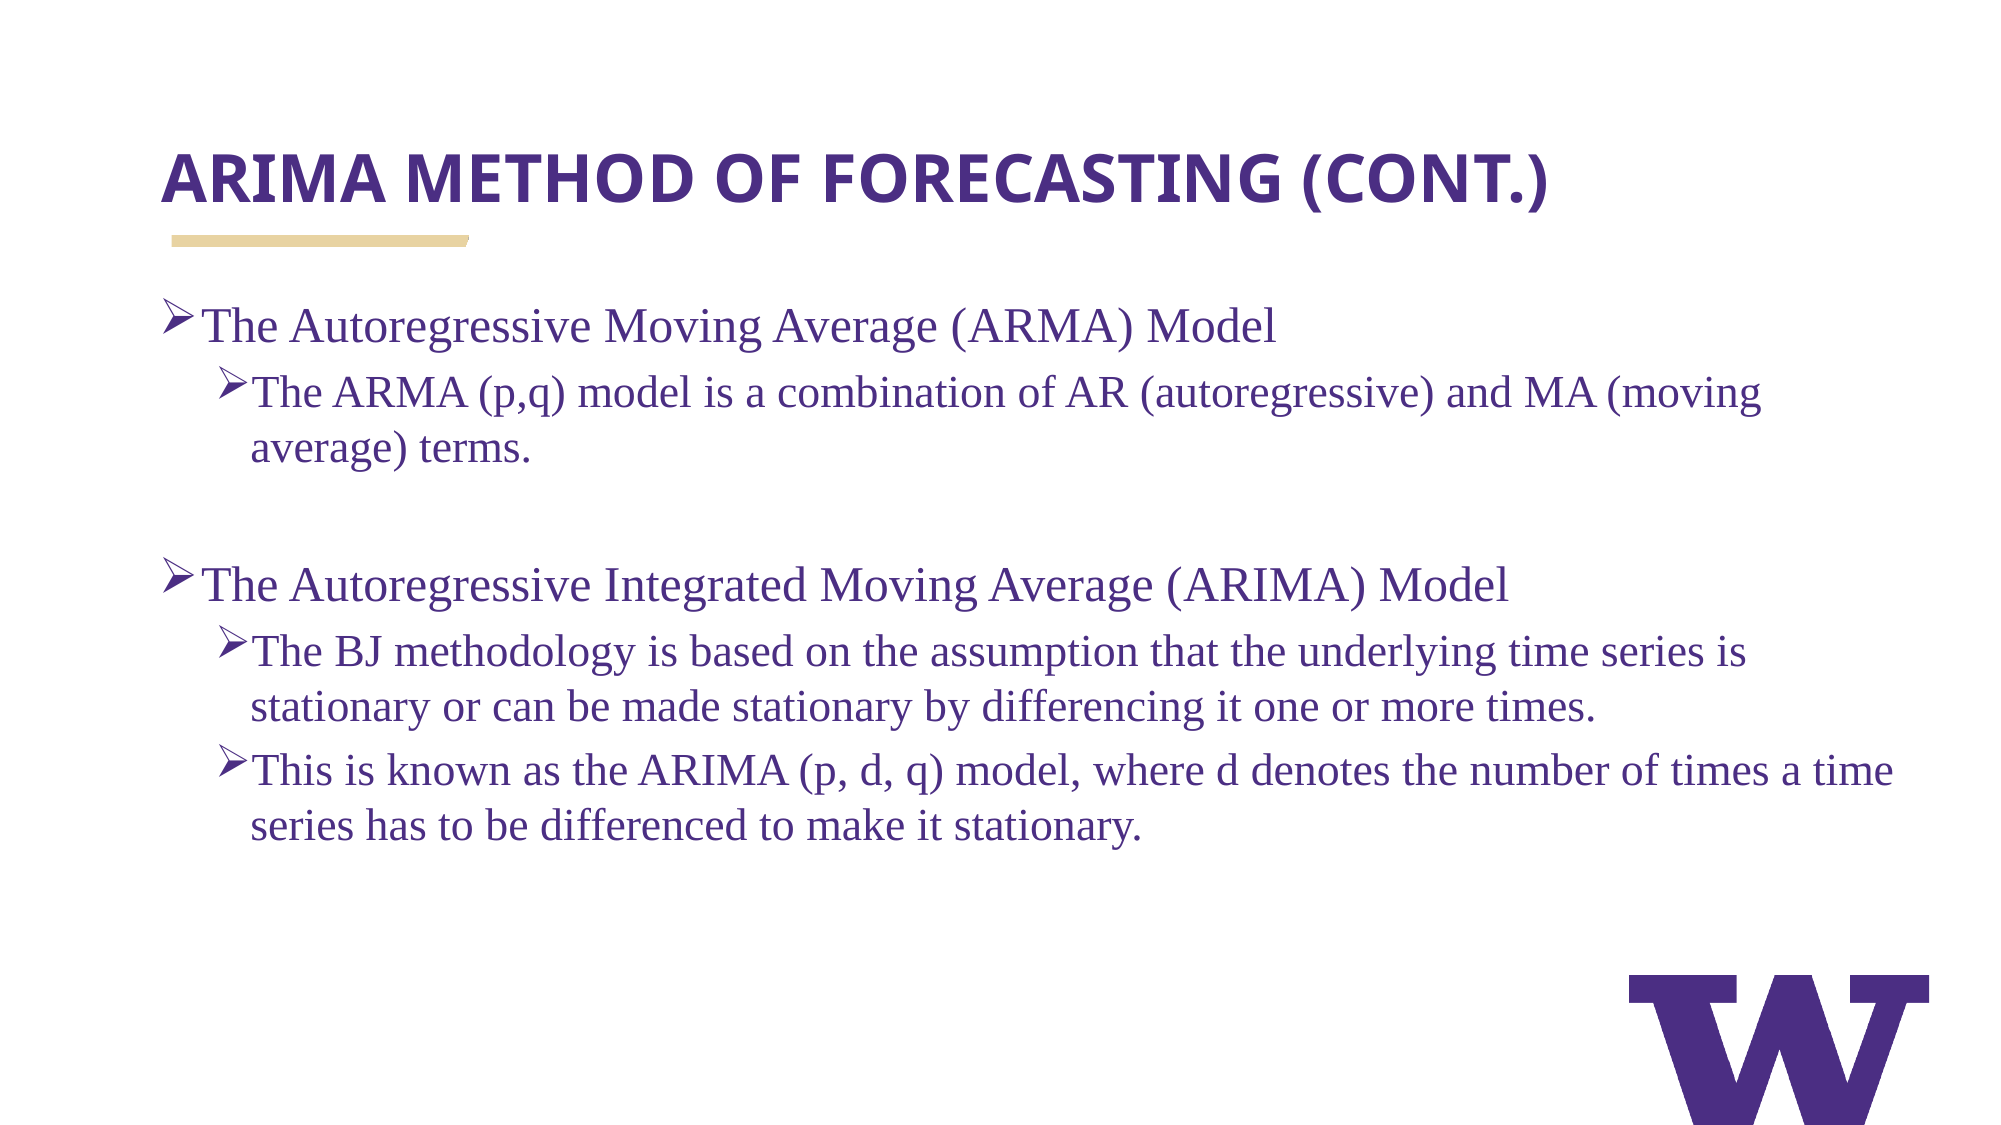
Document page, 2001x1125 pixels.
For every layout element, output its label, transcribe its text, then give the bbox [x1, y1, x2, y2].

picture [1629, 975, 1930, 1125]
picture [171, 235, 469, 247]
list The Autoregressive Moving Average (ARMA) Model The ARMA (p,q) model is a combination of AR (autoregressive) and MA (moving average) terms. The Autoregressive Integrated Moving Average (ARIMA) Model The BJ methodology is based on the assumption that the underlying time series is stationary or can be made stationary by differencing it one or more times. This is known as the ARIMA (p, d, q) model, where d denotes the number of times a time series has to be differenced to make it stationary. [144, 284, 1937, 944]
title ARIMA METHOD OF FORECASTING (CONT.) [146, 60, 1937, 224]
